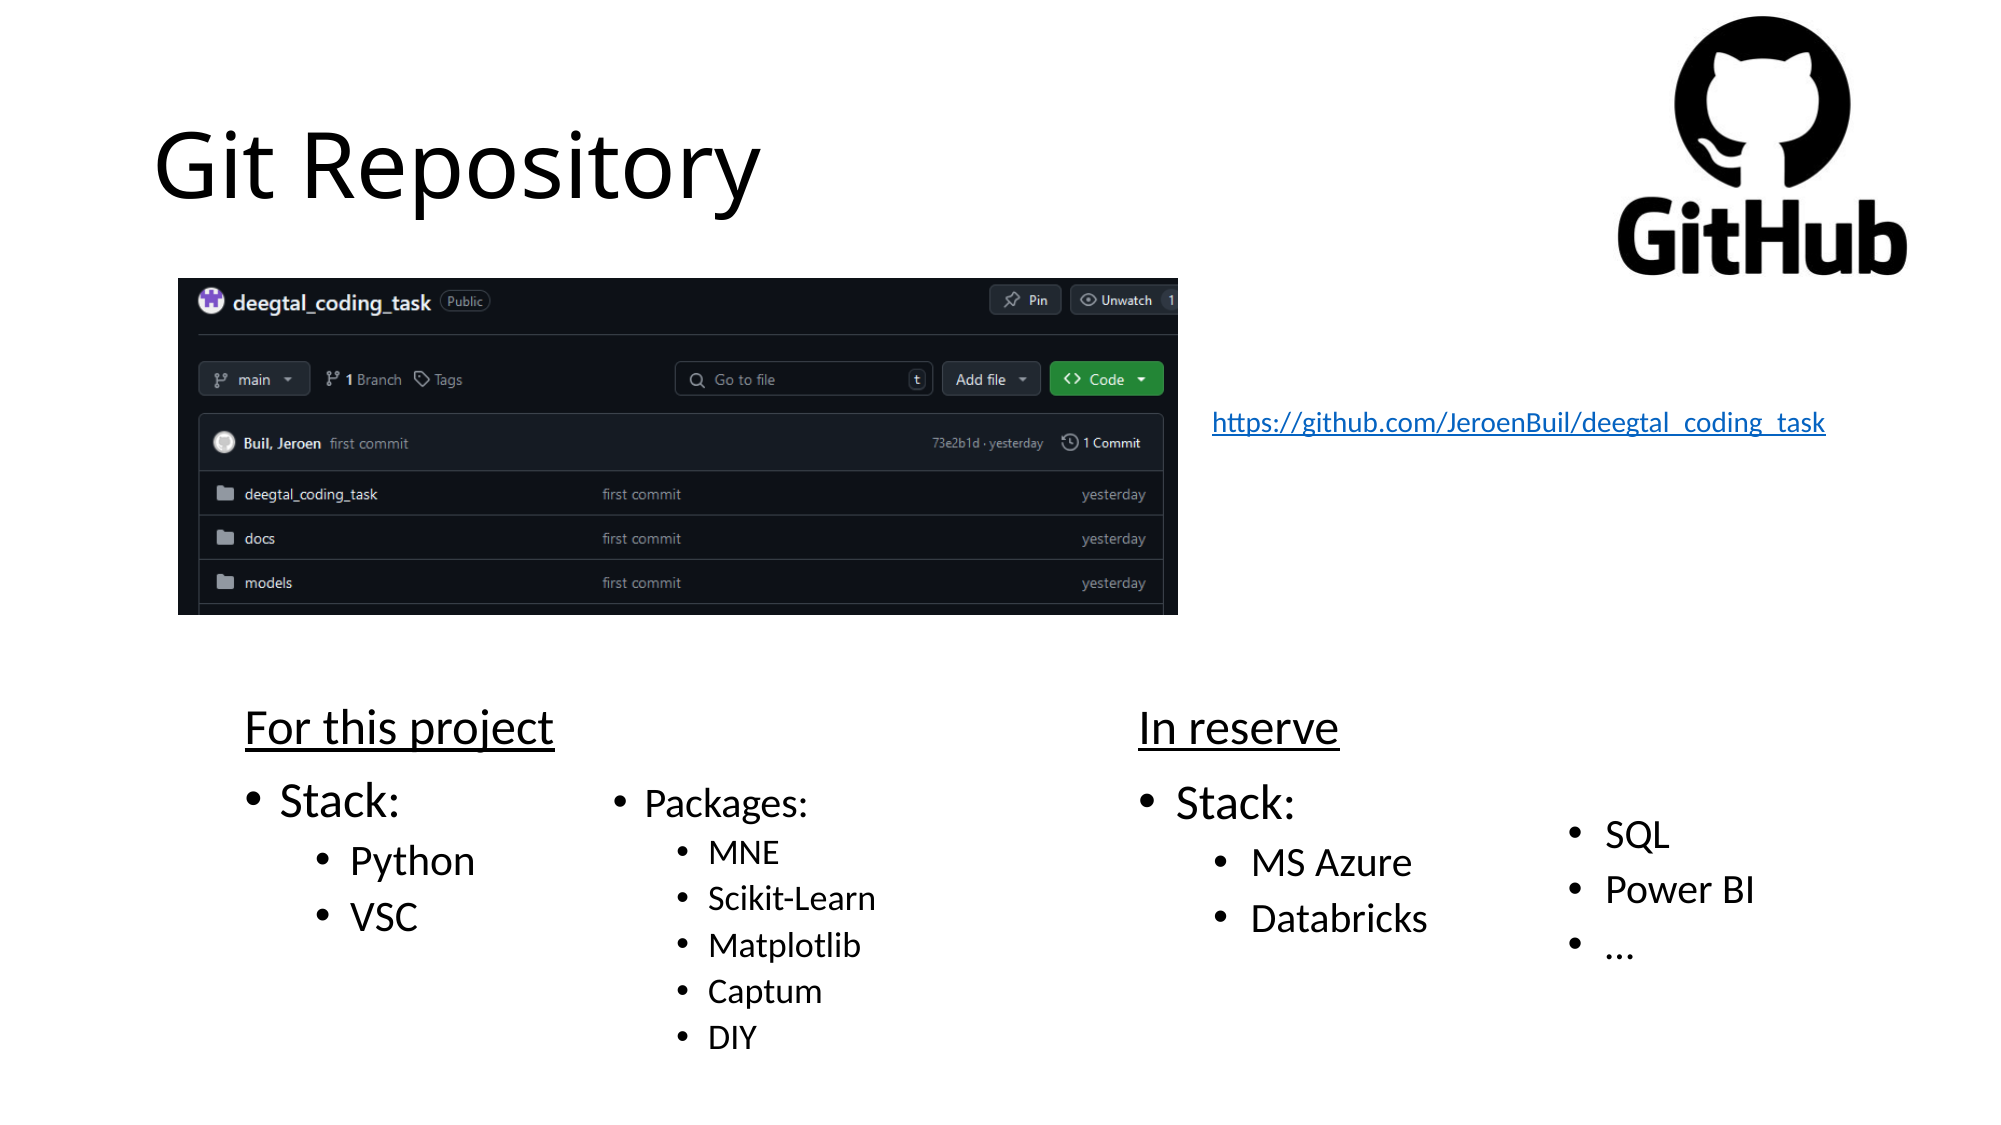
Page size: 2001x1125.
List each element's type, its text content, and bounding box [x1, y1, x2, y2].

list https://github.com/JeroenBuil/deegtal_coding_task [1196, 343, 1889, 584]
picture [178, 278, 1178, 615]
text_box Packages: MNE Scikit-Learn Matplotlib Captum DIY [597, 773, 1197, 1066]
text_box For this project Stack: Python VSC [229, 693, 707, 950]
text_box In reserve Stack: MS Azure Databricks SQL Power BI … [1123, 693, 1863, 986]
title Git Repository [137, 59, 1525, 278]
picture [1525, 12, 2000, 279]
